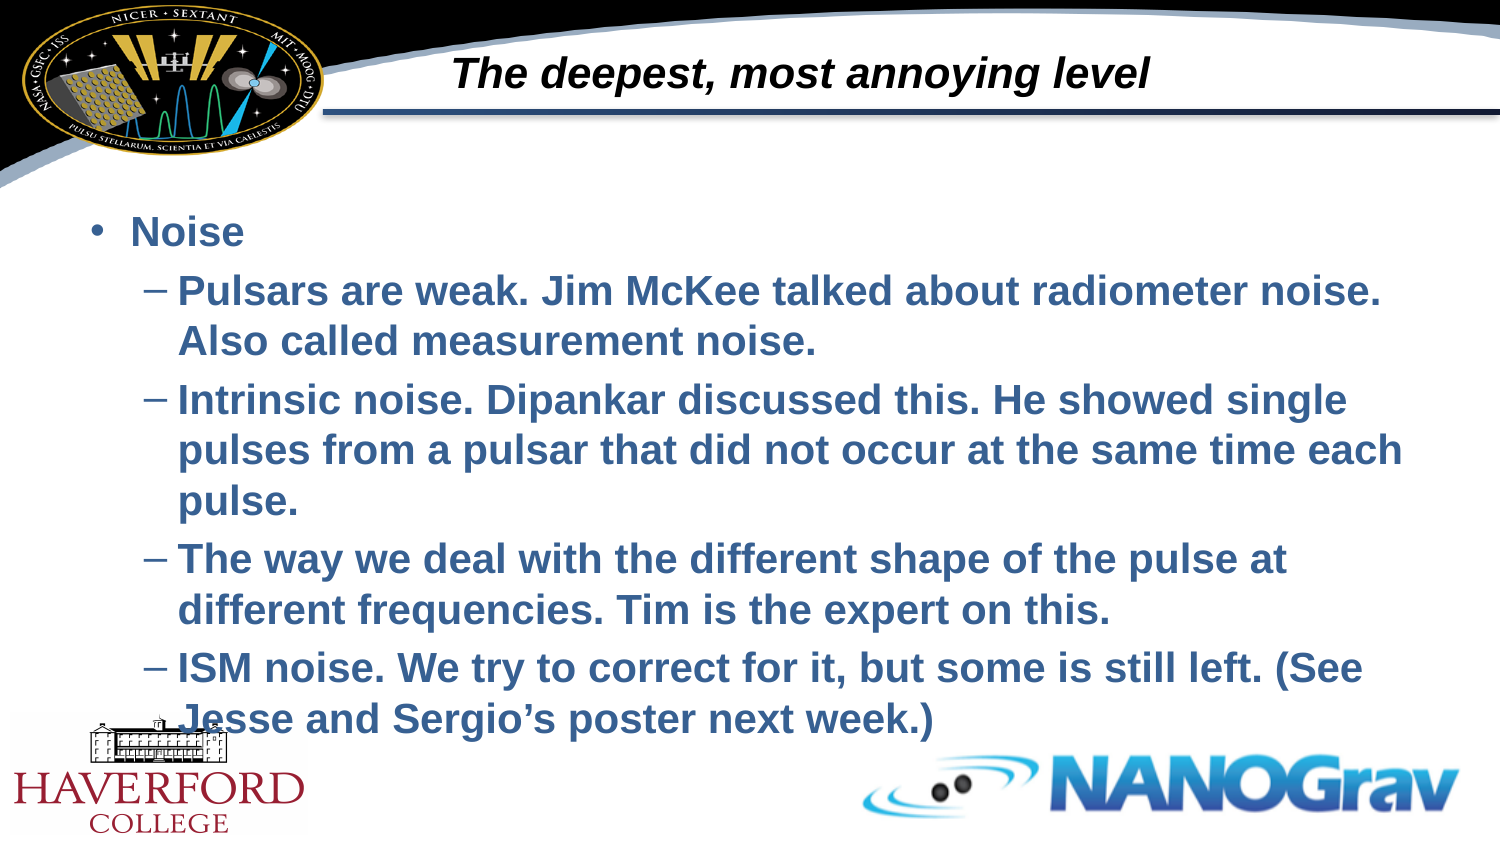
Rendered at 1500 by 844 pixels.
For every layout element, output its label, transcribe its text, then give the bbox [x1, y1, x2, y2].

picture [0, 0, 1500, 844]
footer [512, 782, 988, 827]
slide_number [1074, 782, 1425, 827]
list Noise Pulsars are weak. Jim McKee talked about radiometer noise. Also called measurement noise. Intrinsic noise. Dipankar discussed this. He showed single pulses from a pulsar that did not occur at the same time each pulse. The way we deal with the different shape of the pulse at different frequencies. Tim is the expert on this. ISM noise. We try to correct for it, but some is still left. (See Jesse and Sergio’s poster next week.) [75, 196, 1425, 754]
title The deepest, most annoying level [435, 33, 1425, 110]
